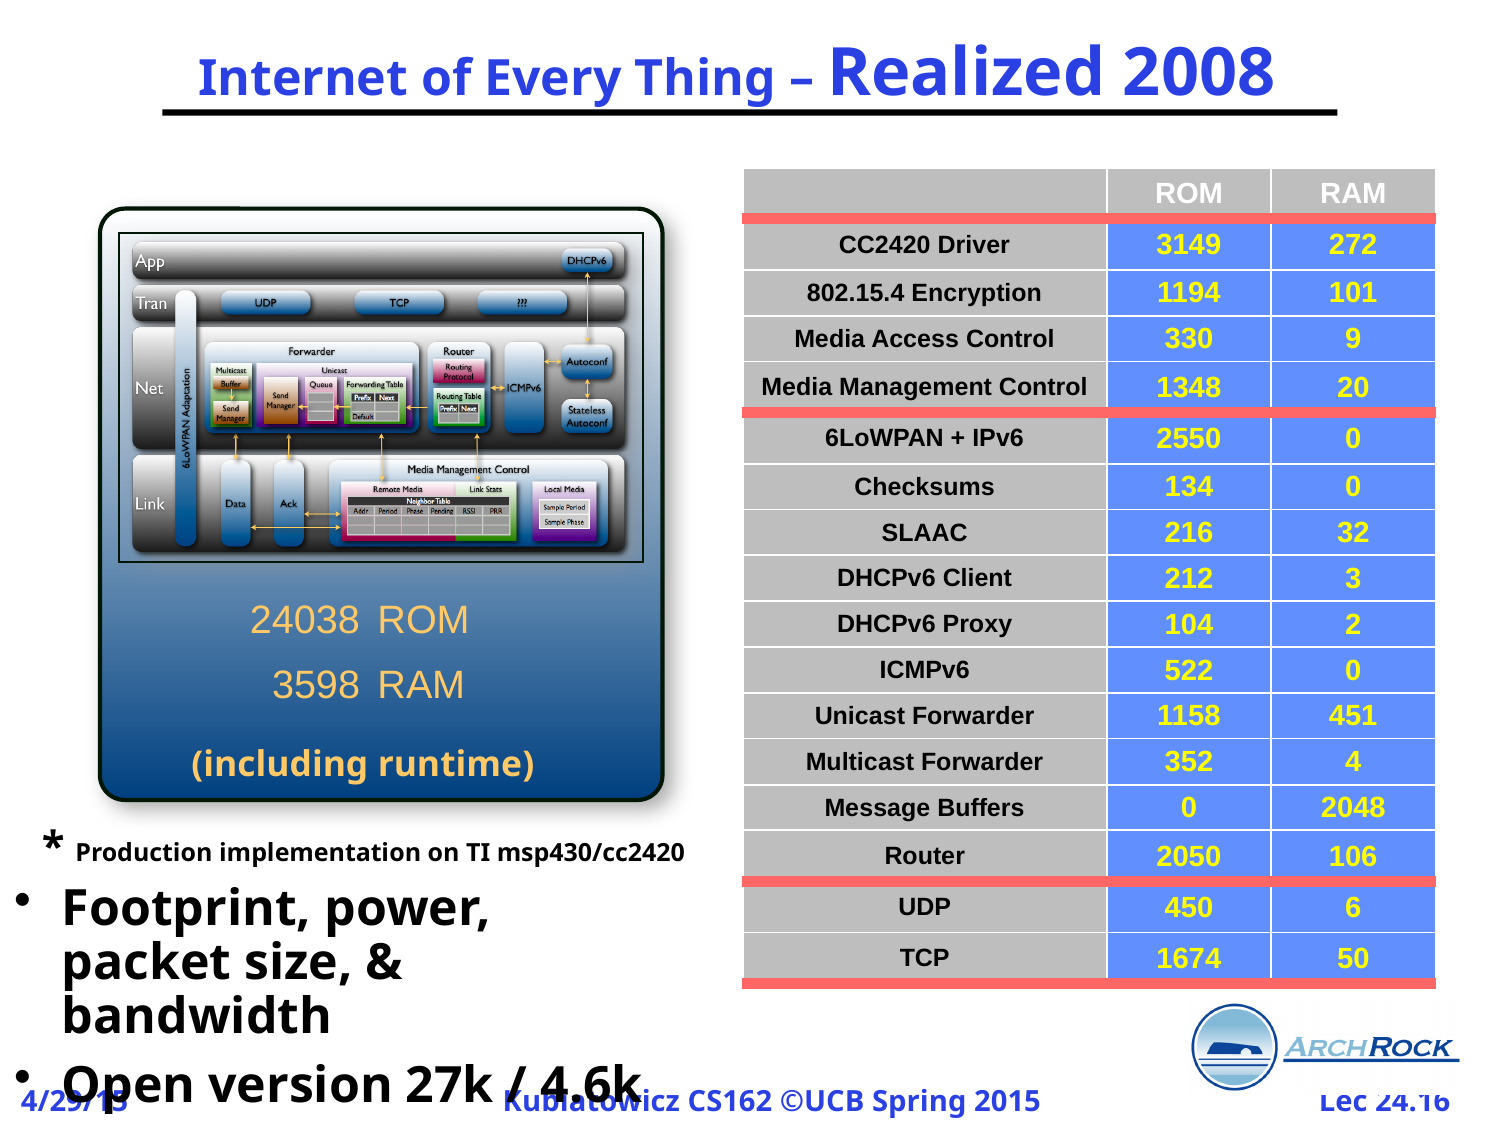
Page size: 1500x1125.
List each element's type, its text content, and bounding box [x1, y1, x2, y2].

table_cell 3 [1272, 556, 1435, 600]
table_cell 330 [1108, 317, 1270, 361]
table_cell Media Access Control [744, 317, 1106, 361]
table_cell Checksums [744, 465, 1106, 509]
table_cell UDP [744, 887, 1106, 932]
table_cell 0 [1272, 465, 1435, 509]
table_cell Message Buffers [744, 786, 1106, 829]
table_cell TCP [744, 933, 1106, 978]
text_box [199, 599, 530, 784]
picture [1187, 999, 1463, 1096]
table_cell 802.15.4 Encryption [744, 271, 1106, 315]
table_cell 451 [1272, 694, 1435, 738]
table_cell 134 [1108, 465, 1270, 509]
table_cell 216 [1108, 510, 1270, 554]
table_cell DHCPv6 Proxy [744, 602, 1106, 646]
table_header RAM [1272, 169, 1435, 213]
text_box [74, 1096, 82, 1102]
table_cell 1158 [1108, 694, 1270, 738]
title Internet of Every Thing – Realized 2008 [100, 0, 1375, 147]
table_cell 2050 [1108, 831, 1270, 876]
table_cell 272 [1272, 224, 1435, 269]
table_cell 352 [1108, 739, 1270, 784]
table_cell DHCPv6 Client [744, 556, 1106, 600]
text_box [86, 1090, 94, 1101]
table_cell Unicast Forwarder [744, 694, 1106, 738]
table_cell 6LoWPAN + IPv6 [744, 418, 1106, 463]
table_cell 0 [1272, 648, 1435, 692]
table_cell ICMPv6 [744, 648, 1106, 692]
table_cell 1674 [1108, 933, 1270, 978]
text_box [616, 1095, 622, 1103]
table_cell 106 [1272, 831, 1435, 876]
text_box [99, 208, 663, 801]
table_cell Router [744, 831, 1106, 876]
table_cell 212 [1108, 556, 1270, 600]
text_box [587, 1092, 598, 1101]
table_header [744, 169, 1106, 213]
table_cell 2 [1272, 602, 1435, 646]
table_cell 0 [1108, 786, 1270, 829]
table_cell Multicast Forwarder [744, 739, 1106, 784]
list Footprint, power, packet size, & bandwidth Open version 27k / 4.6k [0, 874, 688, 1048]
table_cell 2550 [1108, 418, 1270, 463]
table_cell 101 [1272, 271, 1435, 315]
table_cell 9 [1272, 317, 1435, 361]
table_cell 4 [1272, 739, 1435, 784]
text_box [600, 1095, 608, 1102]
text_box [508, 1090, 517, 1101]
table_cell 6 [1272, 887, 1435, 932]
text_box [113, 1096, 125, 1103]
table_cell 0 [1272, 418, 1435, 463]
table_cell 450 [1108, 887, 1270, 932]
table_cell Media Management Control [744, 362, 1106, 407]
table_cell 50 [1272, 933, 1435, 978]
table_cell 1348 [1108, 362, 1270, 407]
table_cell CC2420 Driver [744, 224, 1106, 269]
table_cell 32 [1272, 510, 1435, 554]
text_box [67, 1090, 73, 1099]
text_box * Production implementation on TI msp430/cc2420 [27, 812, 715, 878]
table_cell 522 [1108, 648, 1270, 692]
table_cell 2048 [1272, 786, 1435, 829]
text_box [571, 1095, 580, 1100]
table_cell 3149 [1108, 224, 1270, 269]
table_cell SLAAC [744, 510, 1106, 554]
table_cell 20 [1272, 362, 1435, 407]
table_header ROM [1108, 169, 1270, 213]
table_cell 1194 [1108, 271, 1270, 315]
table_cell 104 [1108, 602, 1270, 646]
